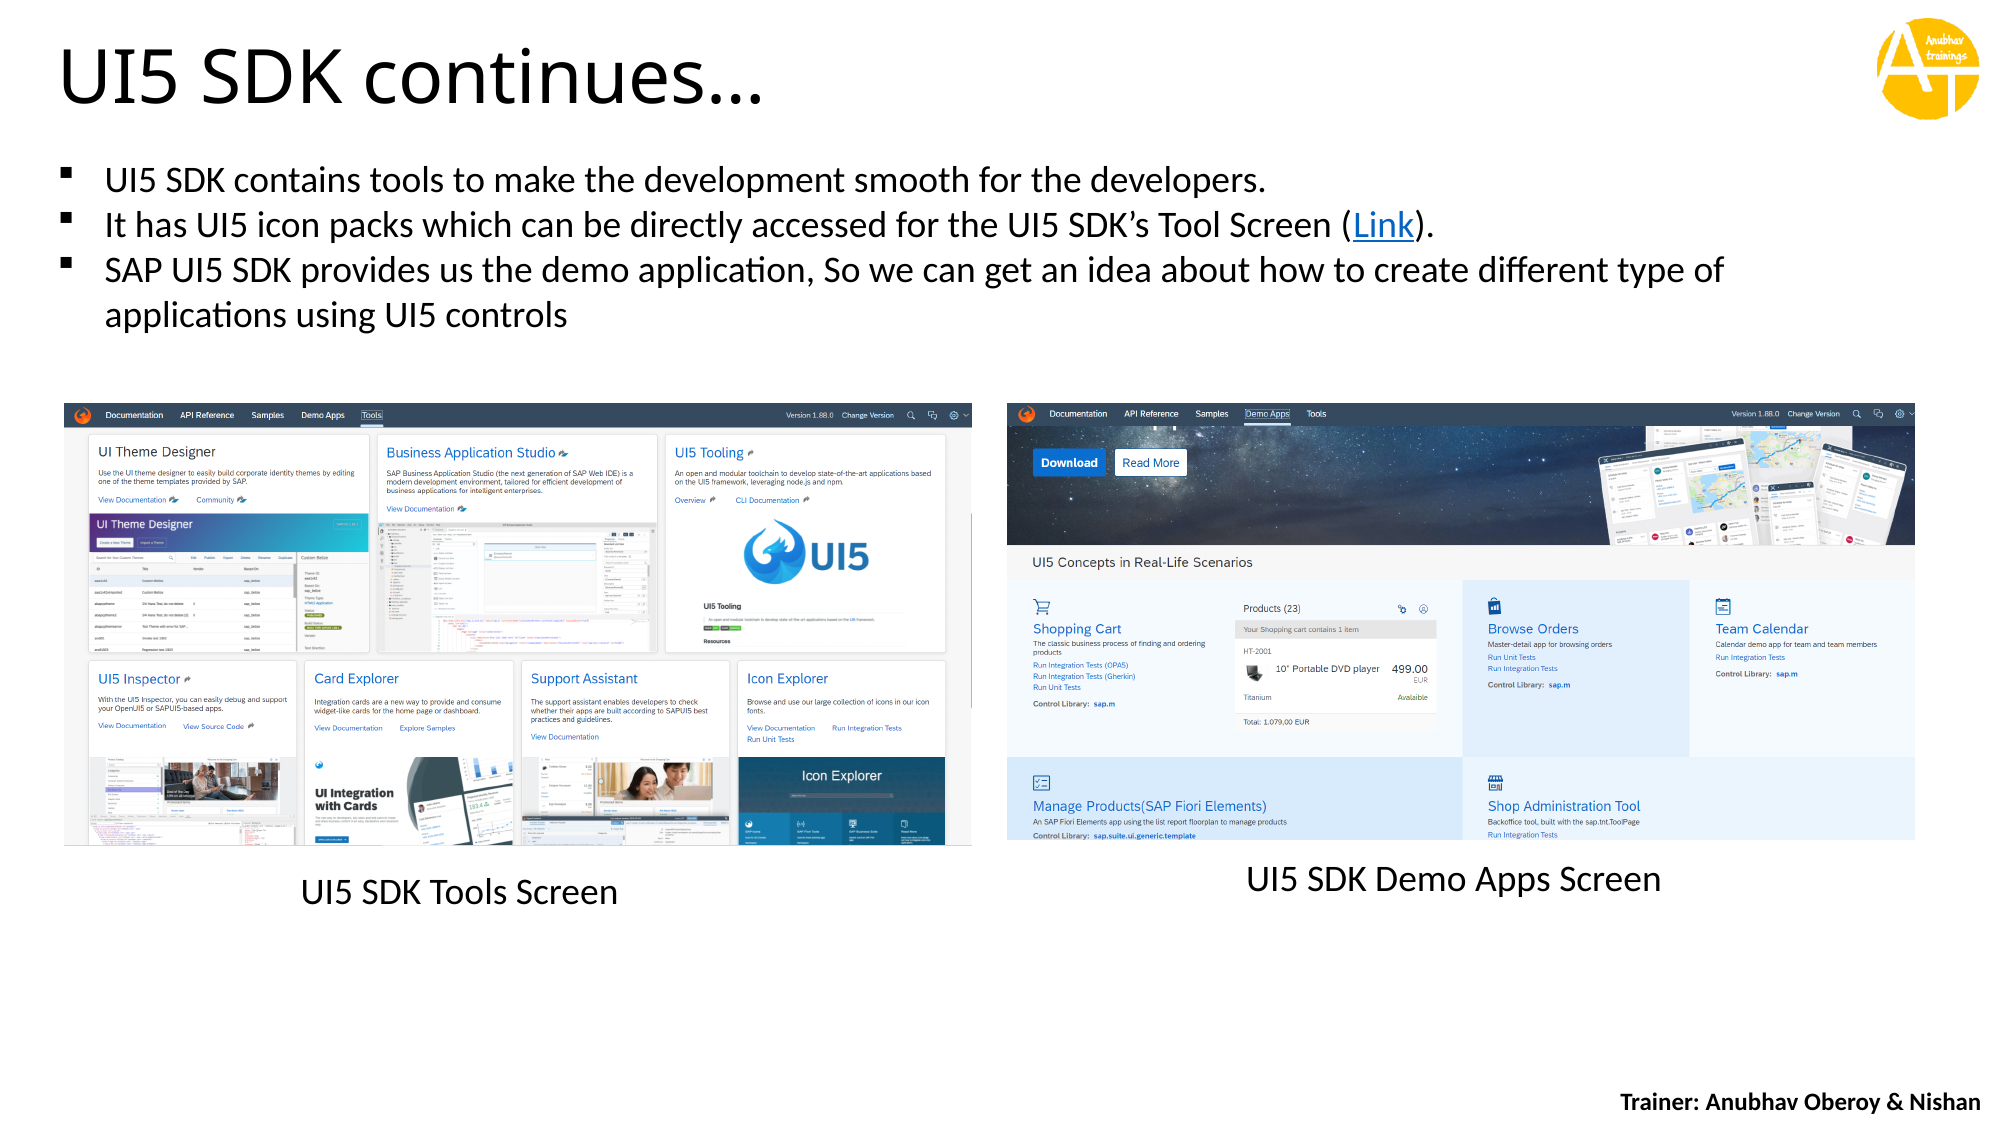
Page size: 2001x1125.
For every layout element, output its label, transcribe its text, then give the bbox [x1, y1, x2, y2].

picture [1007, 403, 1915, 840]
footer Trainer: Anubhav Oberoy & Nishan [1568, 1077, 1998, 1123]
text_box UI5 SDK Demo Apps Screen [1231, 846, 1714, 907]
picture [64, 403, 972, 846]
picture [1866, 11, 1985, 128]
text_box UI5 SDK contains tools to make the development smooth for the developers. It has UI5 icon packs which can be directly accessed for the UI5 SDK’s Tool Screen (Link). SAP UI5 SDK provides us the demo application, So we can get an idea about how to create different type of applications using UI5 controls [42, 147, 1867, 343]
text_box UI5 SDK continues… [42, 30, 1867, 147]
text_box UI5 SDK Tools Screen [285, 859, 769, 920]
